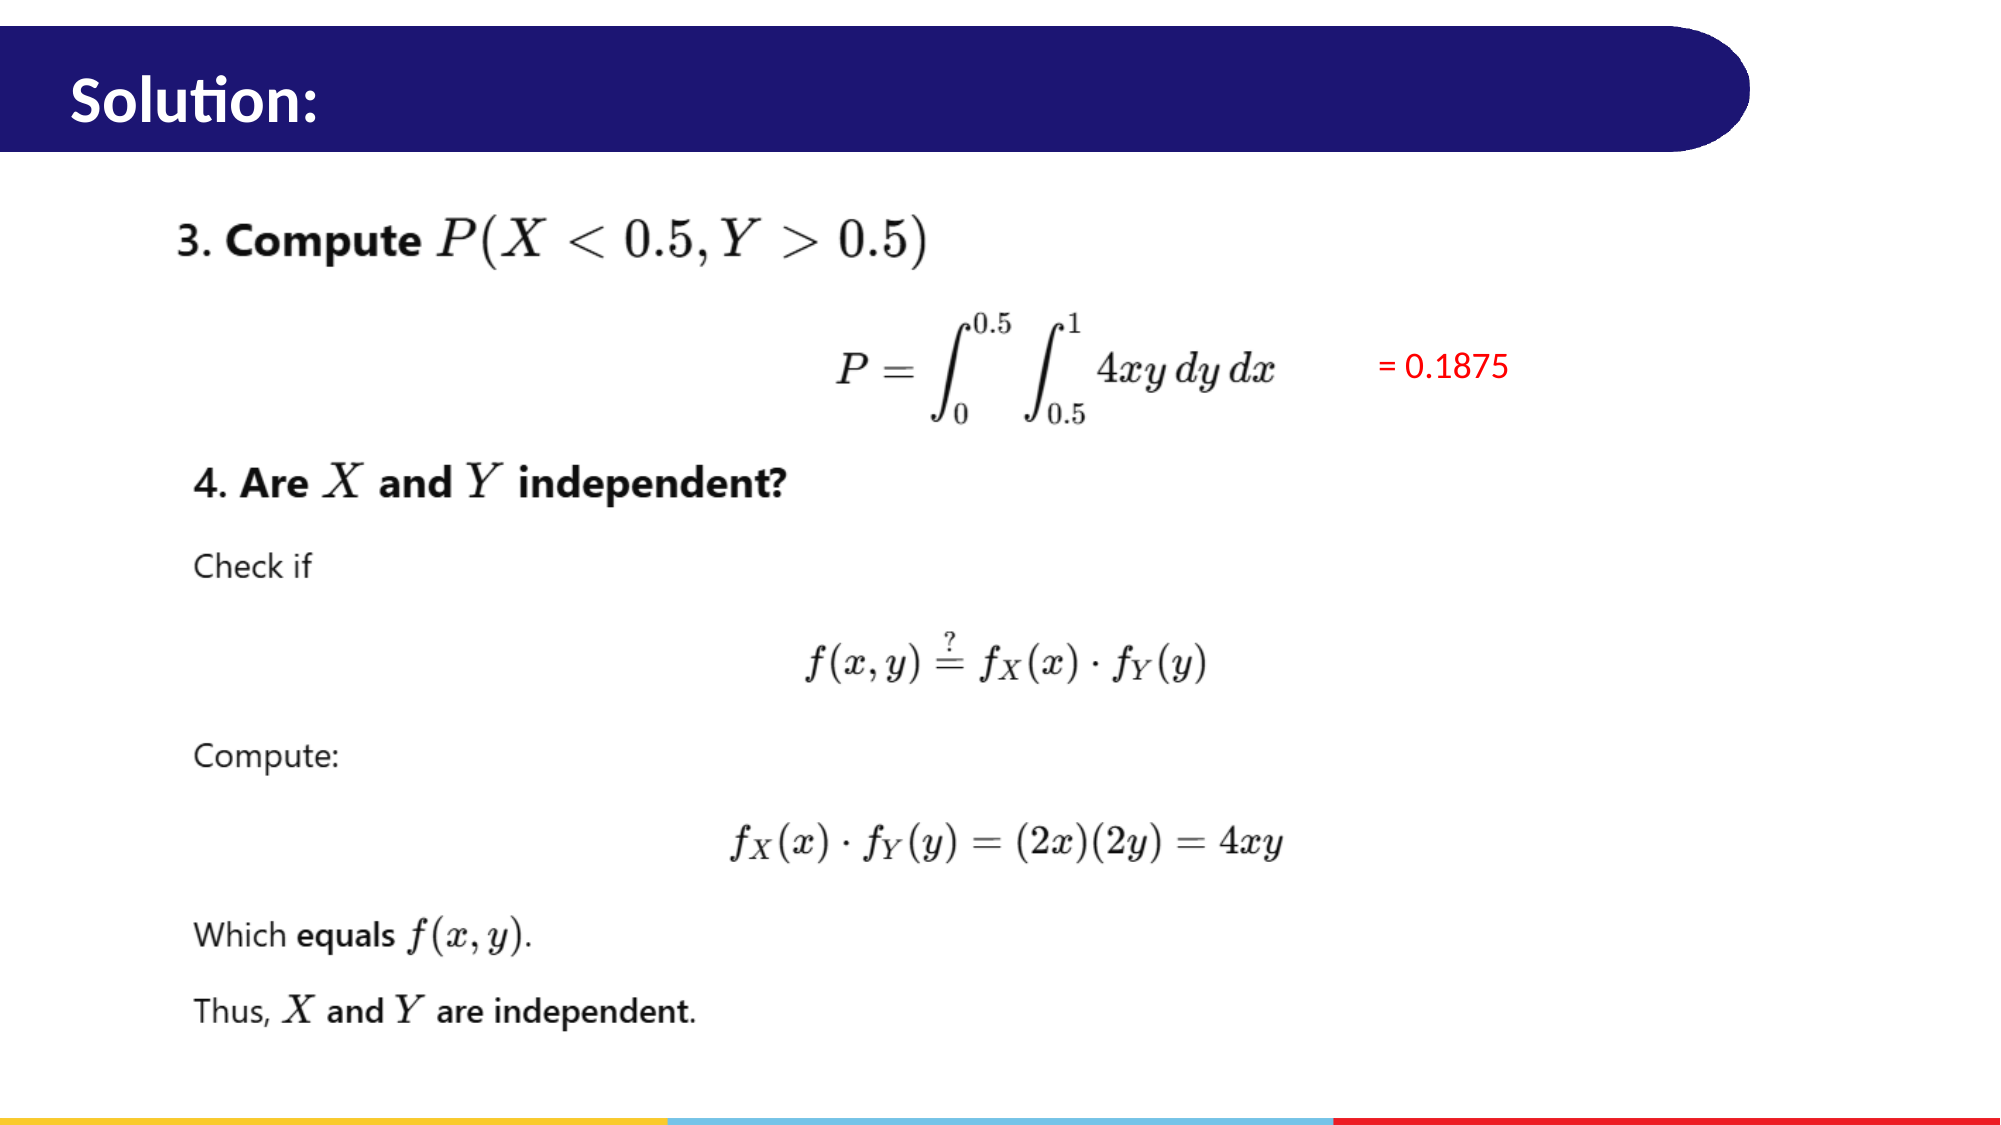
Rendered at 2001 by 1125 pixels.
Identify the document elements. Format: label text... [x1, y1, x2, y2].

picture [127, 201, 1302, 1047]
text_box Solution: [56, 48, 1031, 120]
picture [0, 26, 1750, 152]
picture [0, 1118, 2000, 1125]
text_box = 0.1875 [1363, 333, 1618, 394]
